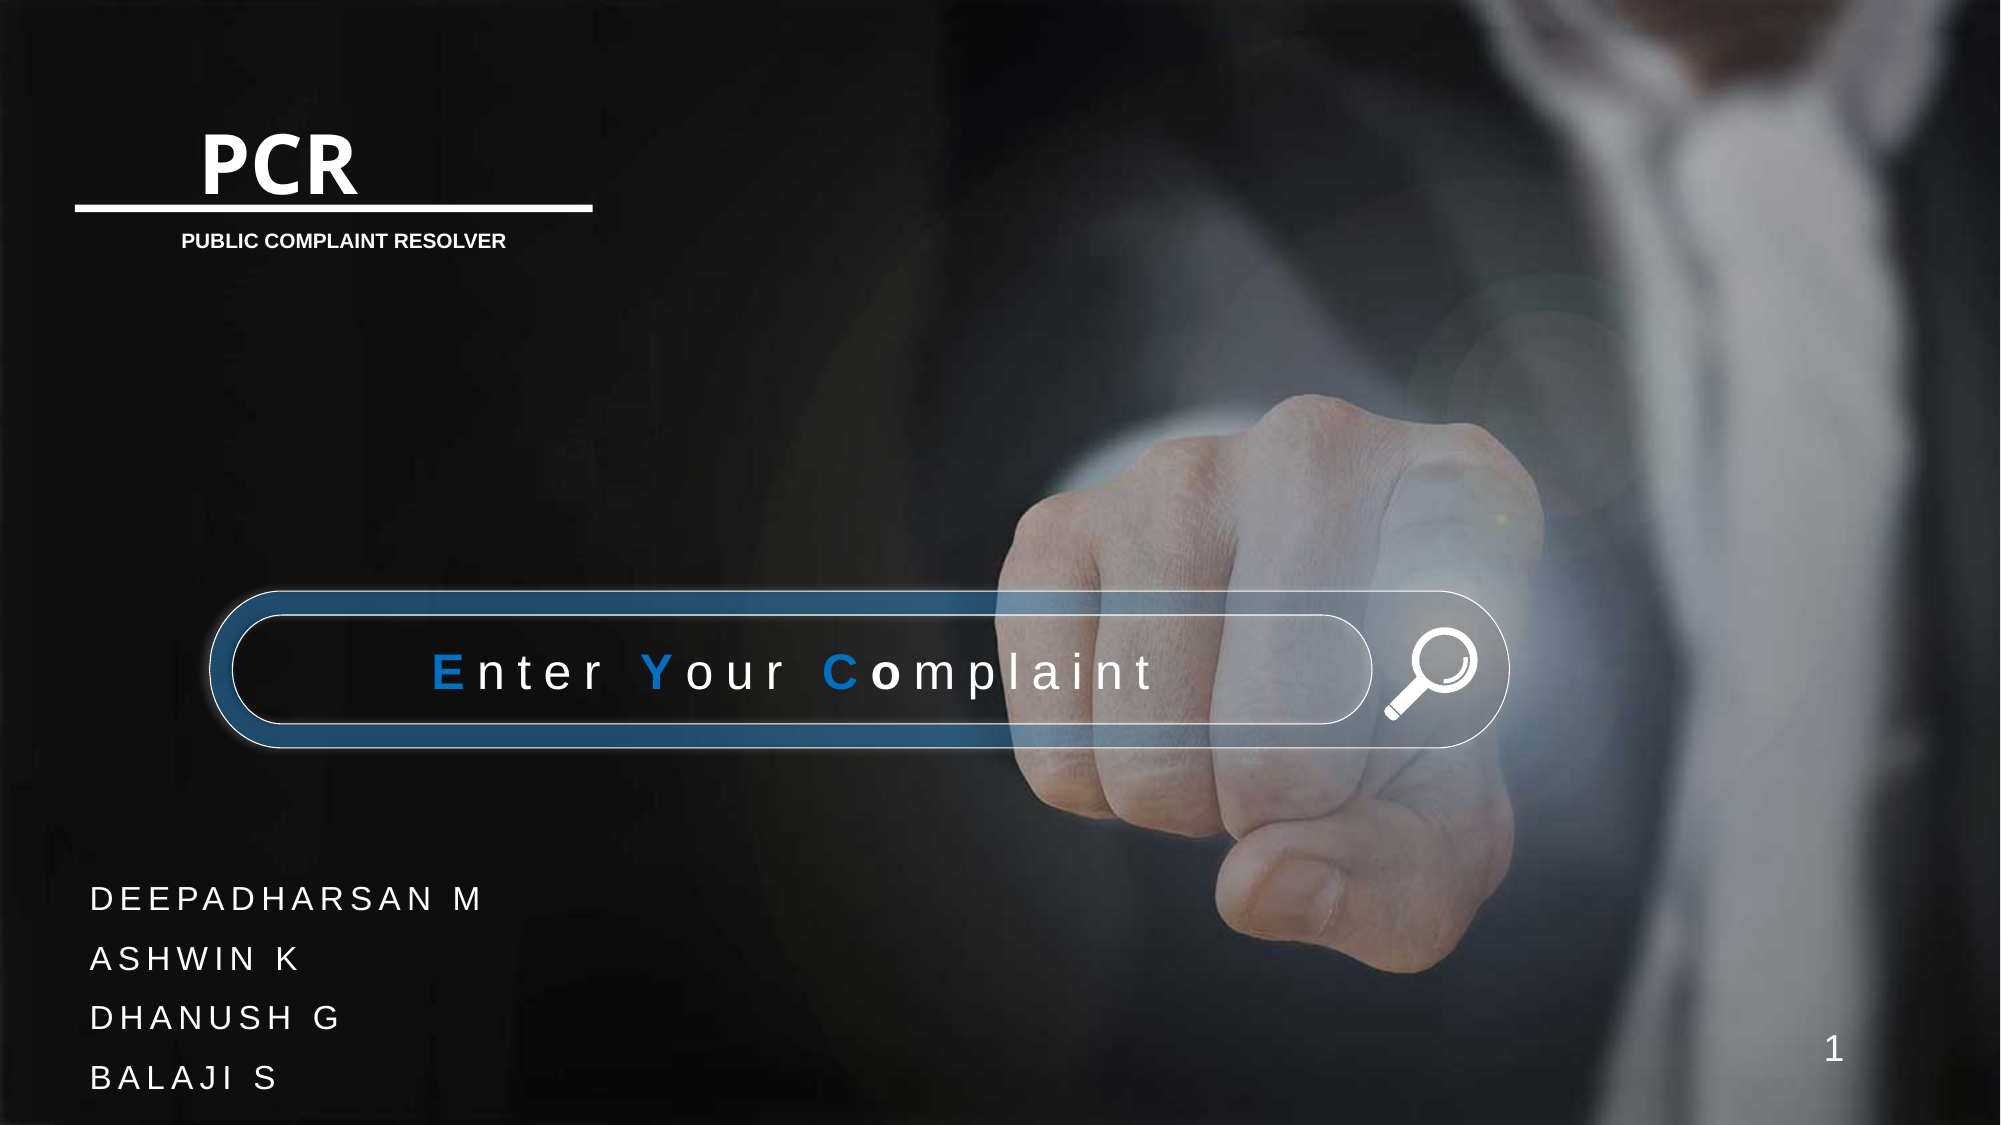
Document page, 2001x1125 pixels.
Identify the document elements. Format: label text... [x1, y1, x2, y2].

text_box [1383, 626, 1479, 722]
text_box [208, 590, 1511, 749]
text_box PCR [74, 103, 741, 219]
text_box 1 [1808, 1016, 1967, 1076]
picture [0, 0, 2001, 1125]
text_box DEEPADHARSAN M ASHWIN K DHANUSH G BALAJI S [74, 849, 1979, 1104]
text_box PUBLIC COMPLAINT RESOLVER [166, 220, 892, 260]
text_box Enter Your Complaint [283, 632, 1298, 707]
